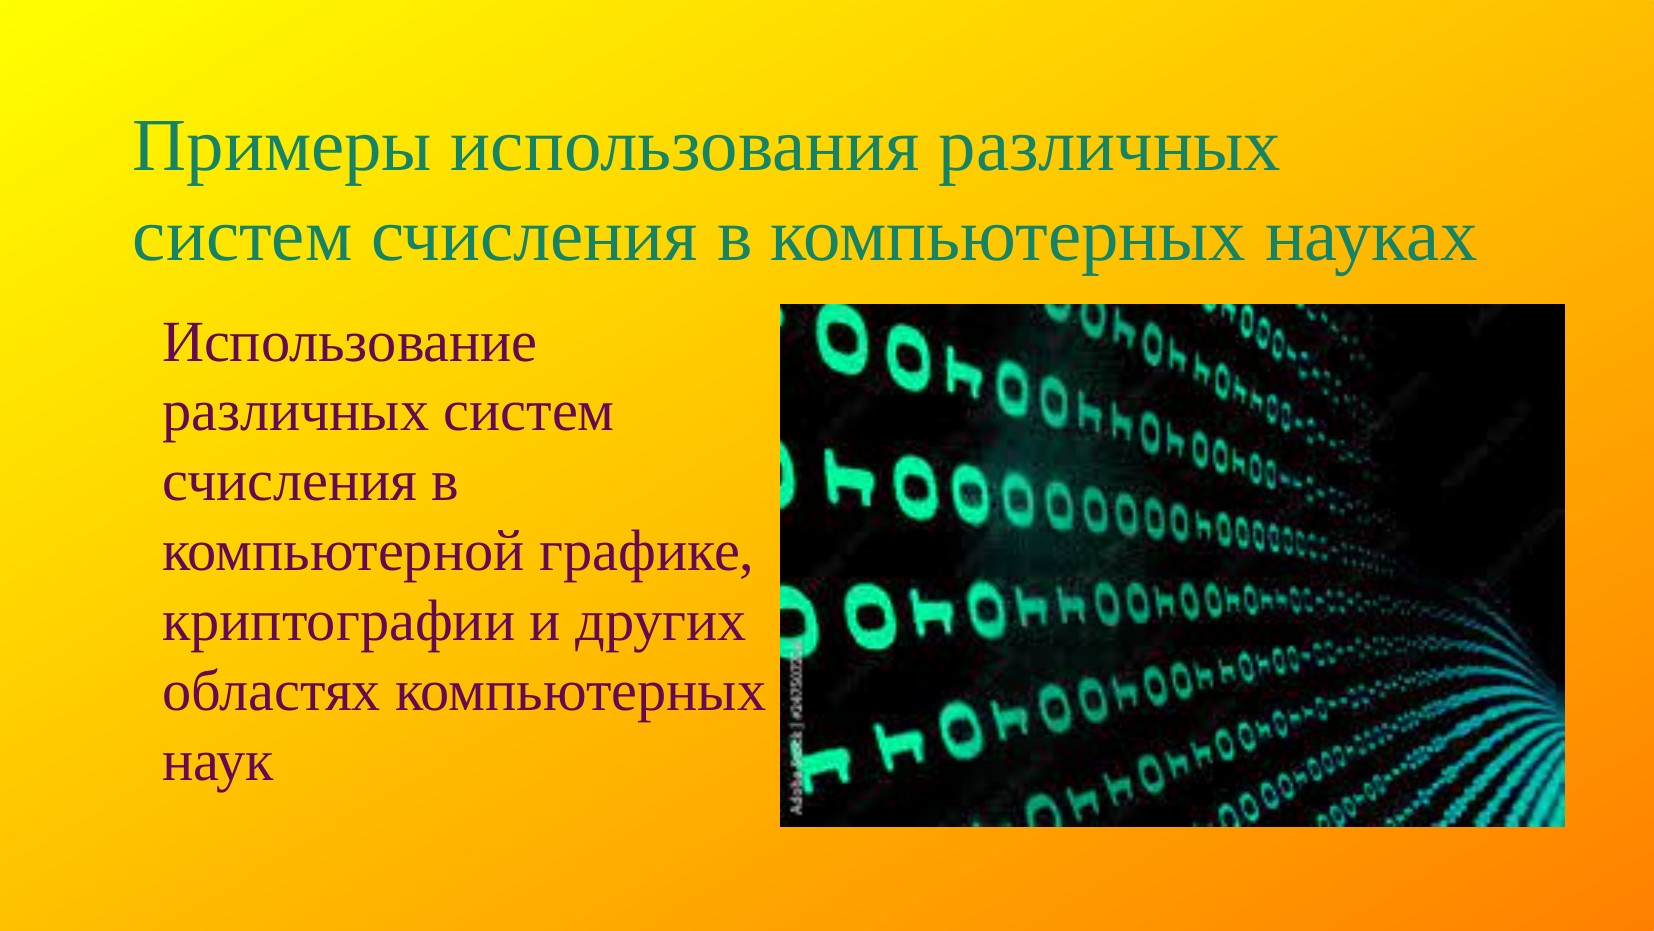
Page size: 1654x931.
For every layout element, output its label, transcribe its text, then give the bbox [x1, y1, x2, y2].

picture [780, 304, 1565, 827]
text_box Использование различных систем счисления в компьютерной графике, криптографии и других областях компьютерных наук [147, 295, 827, 865]
text_box Примеры использования различных систем счисления в компьютерных науках [118, 88, 1506, 254]
